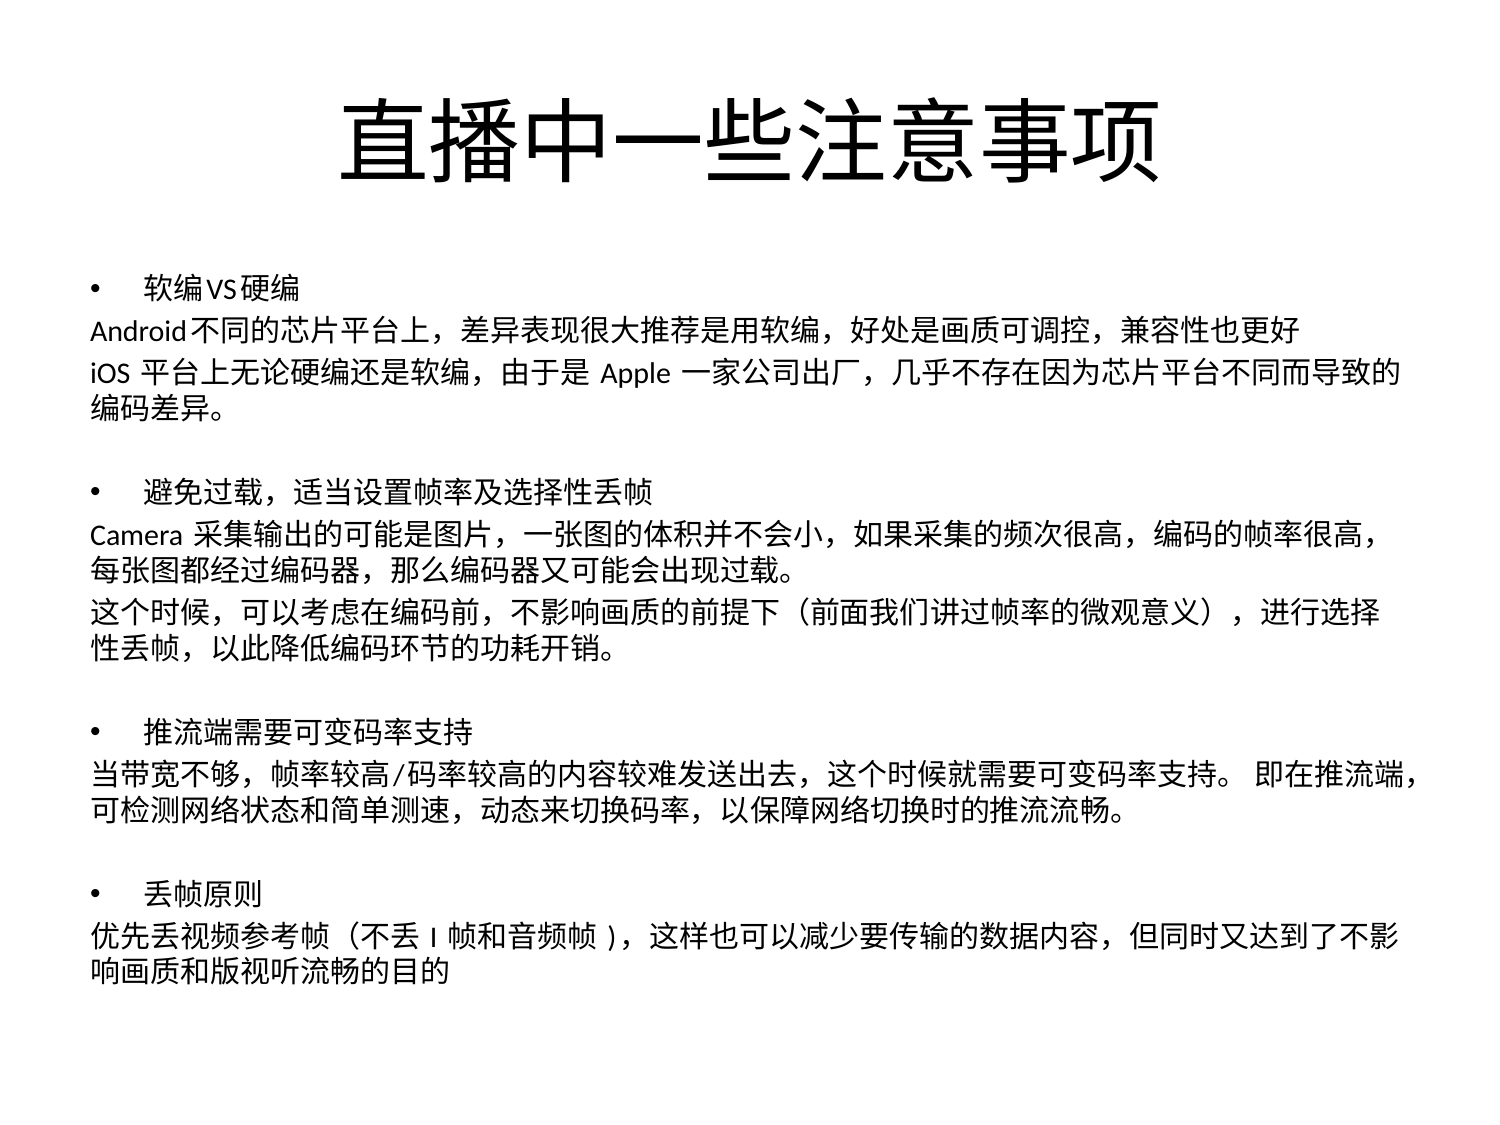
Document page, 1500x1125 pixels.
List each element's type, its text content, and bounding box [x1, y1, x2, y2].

list 软编VS硬编 Android不同的芯片平台上，差异表现很大推荐是用软编，好处是画质可调控，兼容性也更好 iOS 平台上无论硬编还是软编，由于是 Apple 一家公司出厂，几乎不存在因为芯片平台不同而导致的编码差异。 避免过载，适当设置帧率及选择性丢帧﻿﻿ Camera 采集输出的可能是图片，一张图的体积并不会小，如果采集的频次很高，编码的帧率很高，每张图都经过编码器，那么编码器又可能会出现过载。﻿﻿ 这个时候，可以考虑在编码前，不影响画质的前提下（前面我们讲过帧率的微观意义），进行选择性丢帧，以此降低编码环节的功耗开销。﻿﻿ 推流端需要可变码率支持 当带宽不够，帧率较高/码率较高的内容较难发送出去，这个时候就需要可变码率支持。﻿﻿即在推流端，可检测网络状态和简单测速，动态来切换码率，以保障网络切换时的推流流畅。﻿﻿ 丢帧原则 优先丢视频参考帧（不丢 I 帧和音频帧 )，这样也可以减少要传输的数据内容，但同时又达到了不影响画质和版视听流畅的目的 [75, 262, 1425, 1005]
title 直播中一些注意事项 [75, 45, 1425, 233]
